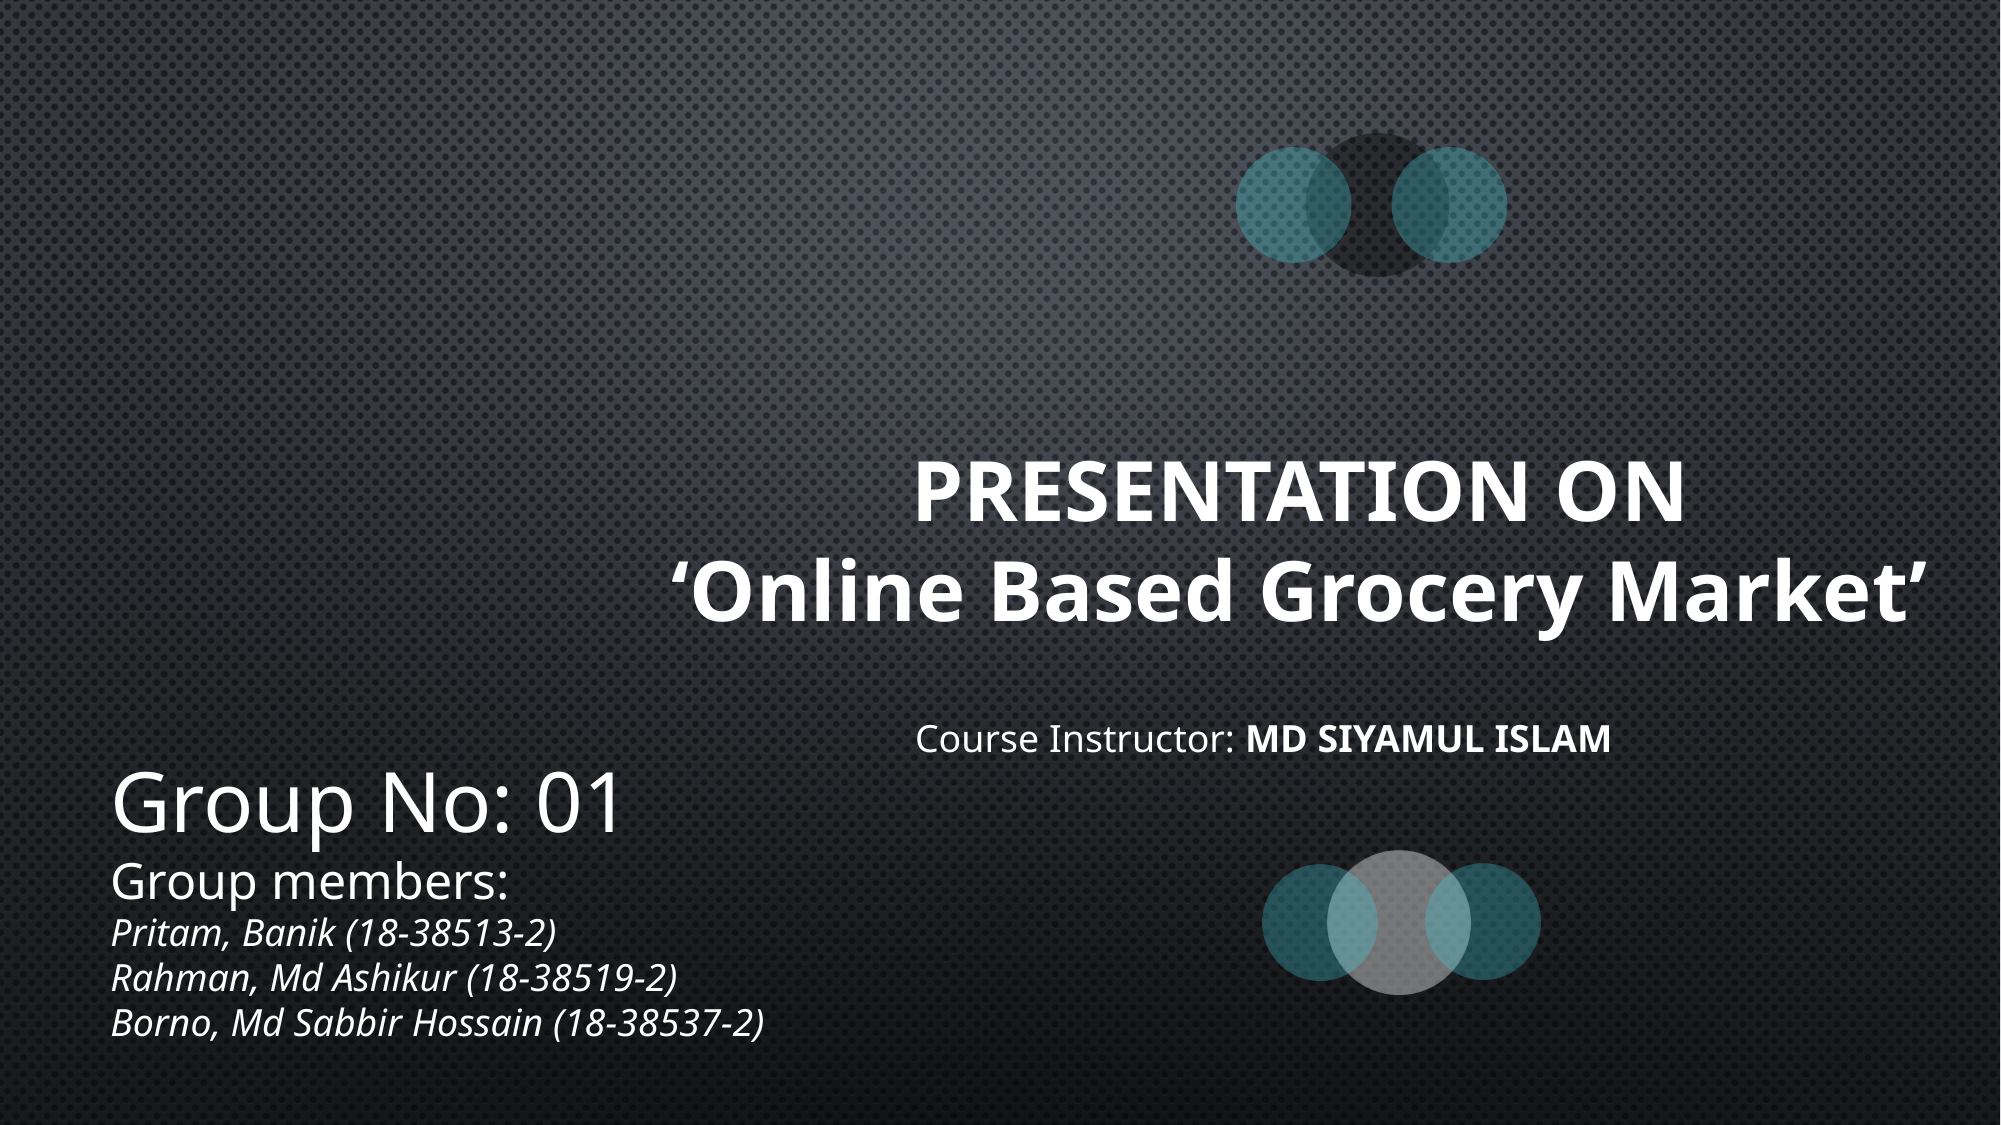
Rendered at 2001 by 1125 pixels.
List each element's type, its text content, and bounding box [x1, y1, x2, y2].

text_box Course Instructor: MD SIYAMUL ISLAM [900, 708, 1711, 768]
picture [1262, 850, 1541, 995]
text_box [1390, 145, 1509, 265]
text_box [1324, 131, 1427, 279]
text_box Group No: 01 Group members: Pritam, Banik (18-38513-2) Rahman, Md Ashikur (18-38519-2) Borno, Md Sabbir Hossain (18-38537-2) [95, 741, 790, 1052]
text_box [1234, 145, 1354, 265]
text_box PRESENTATION ON ‘Online Based Grocery Market’ [624, 438, 1976, 639]
